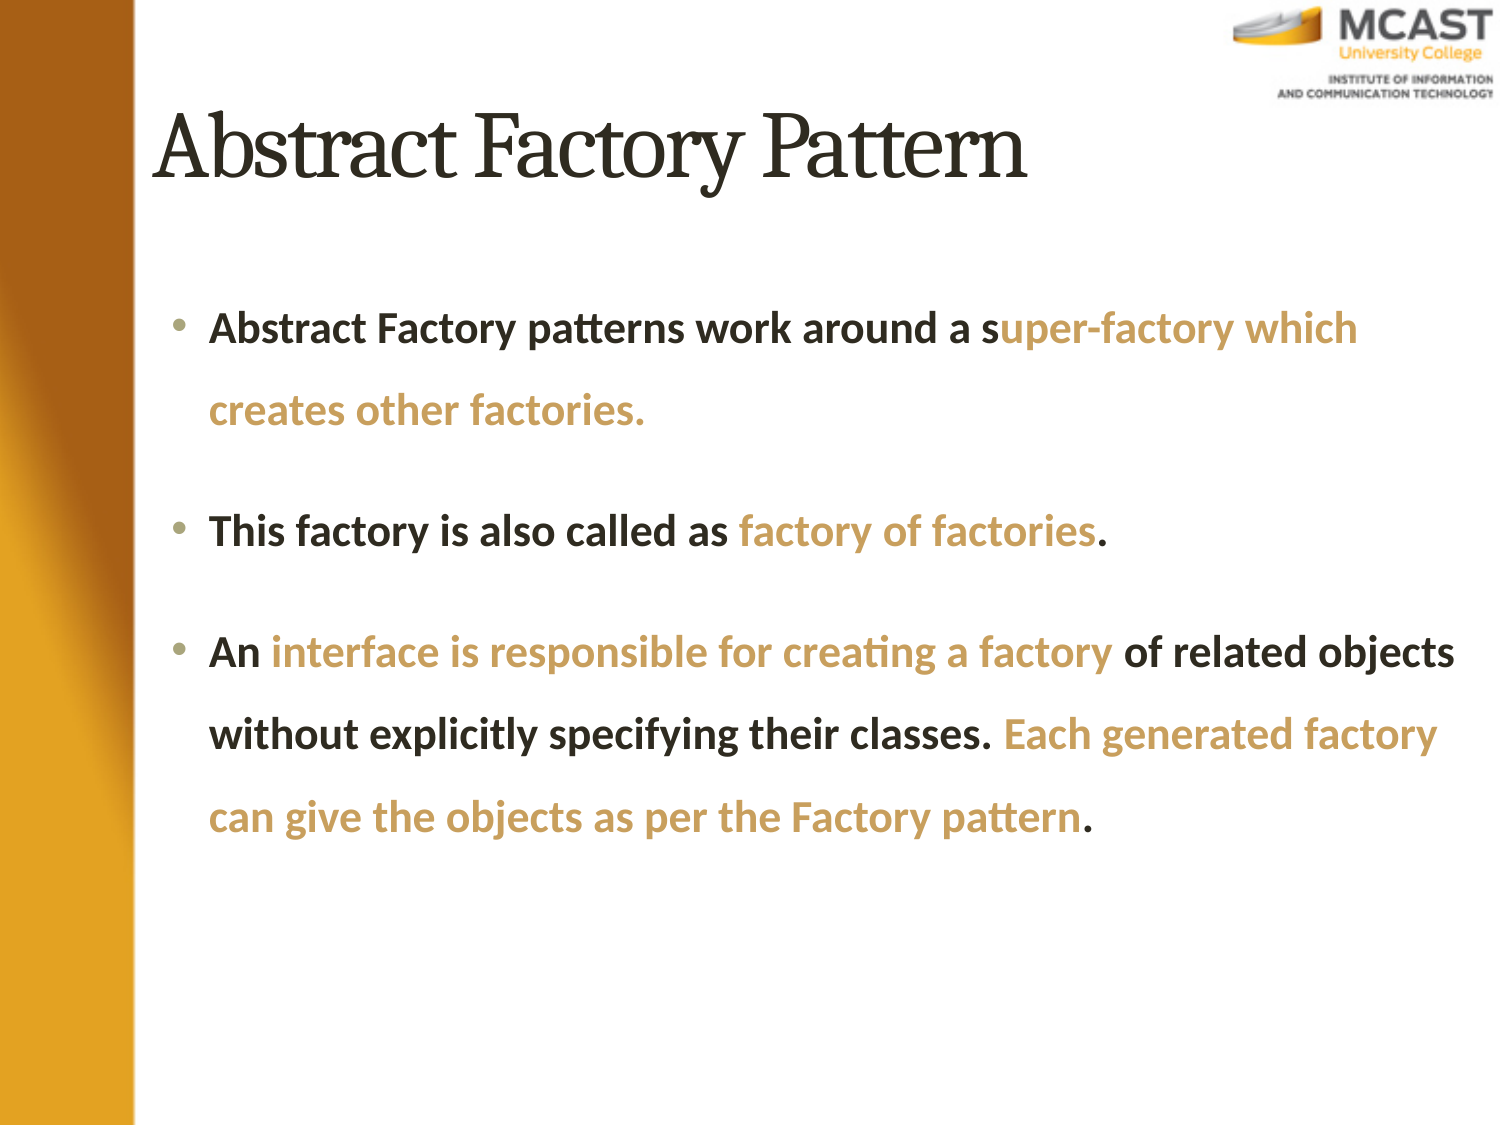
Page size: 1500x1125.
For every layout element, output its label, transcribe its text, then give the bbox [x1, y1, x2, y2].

title Abstract Factory Pattern [137, 45, 1263, 233]
list Abstract Factory patterns work around a super-factory which creates other factories. This factory is also called as factory of factories. An interface is responsible for creating a factory of related objects without explicitly specifying their classes. Each generated factory can give the objects as per the Factory pattern. [137, 262, 1500, 1050]
picture [0, 0, 1500, 1125]
